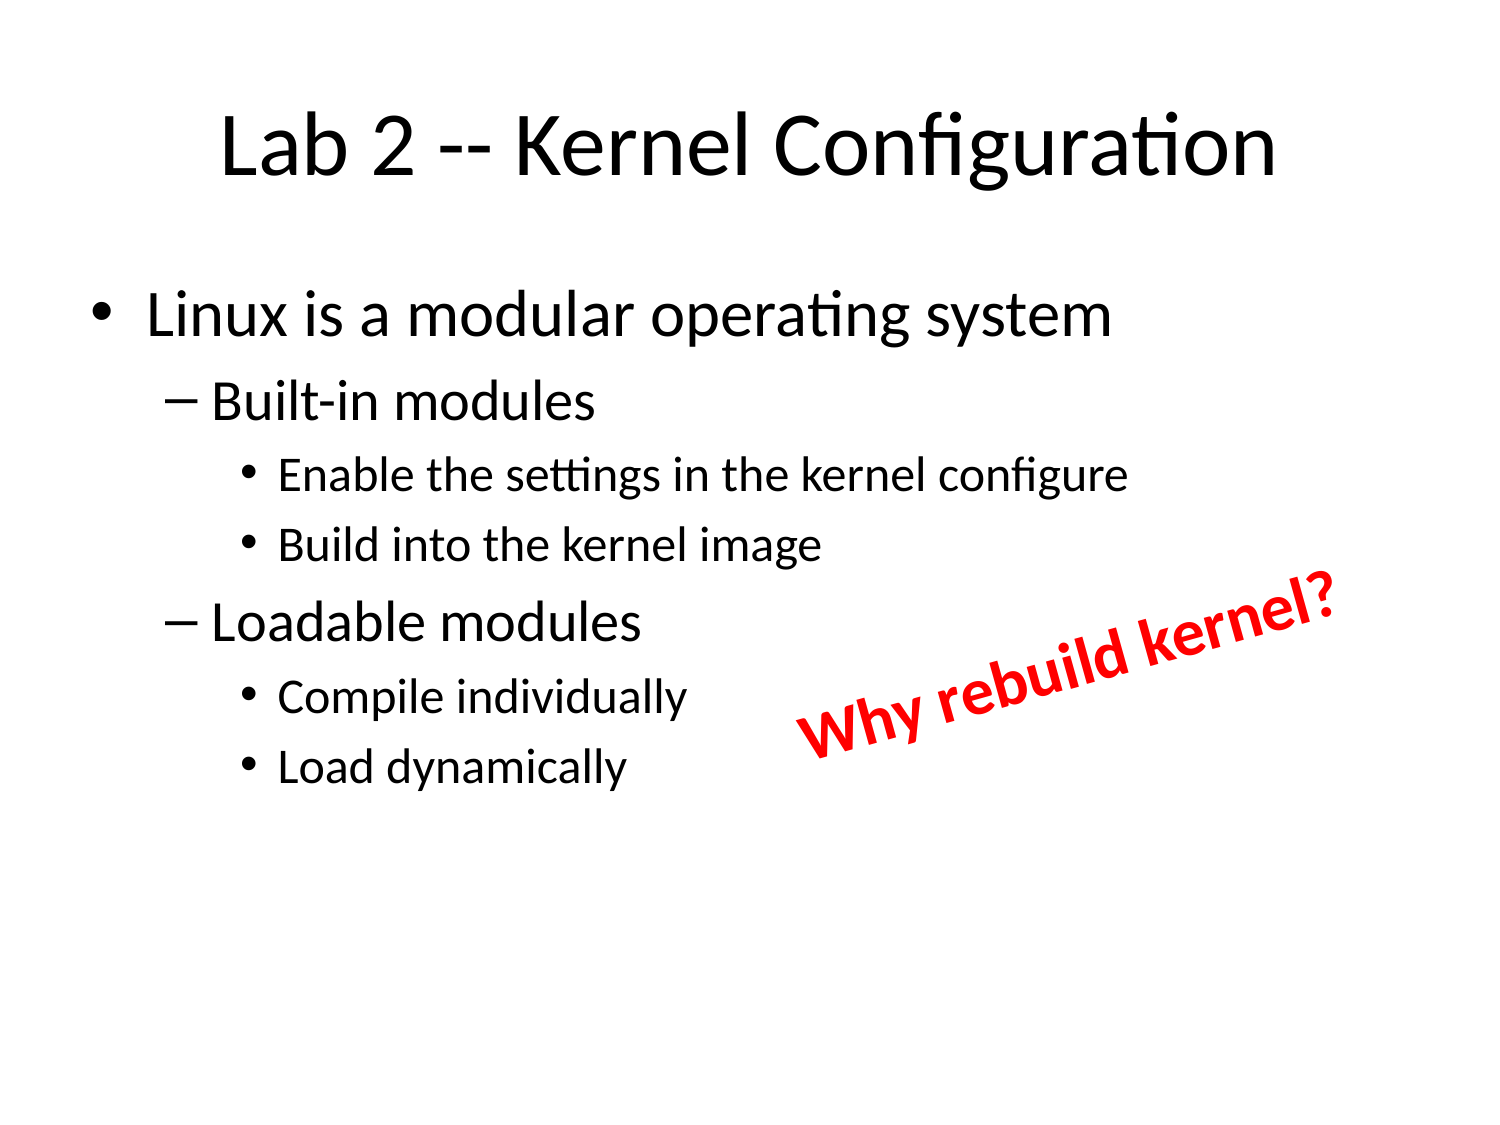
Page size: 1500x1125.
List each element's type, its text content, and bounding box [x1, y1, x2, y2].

title Lab 2 -- Kernel Configuration [75, 45, 1425, 233]
list Linux is a modular operating system Built-in modules Enable the settings in the kernel configure Build into the kernel image Loadable modules Compile individually Load dynamically [75, 262, 1425, 1005]
text_box Why rebuild kernel? [773, 527, 1401, 787]
